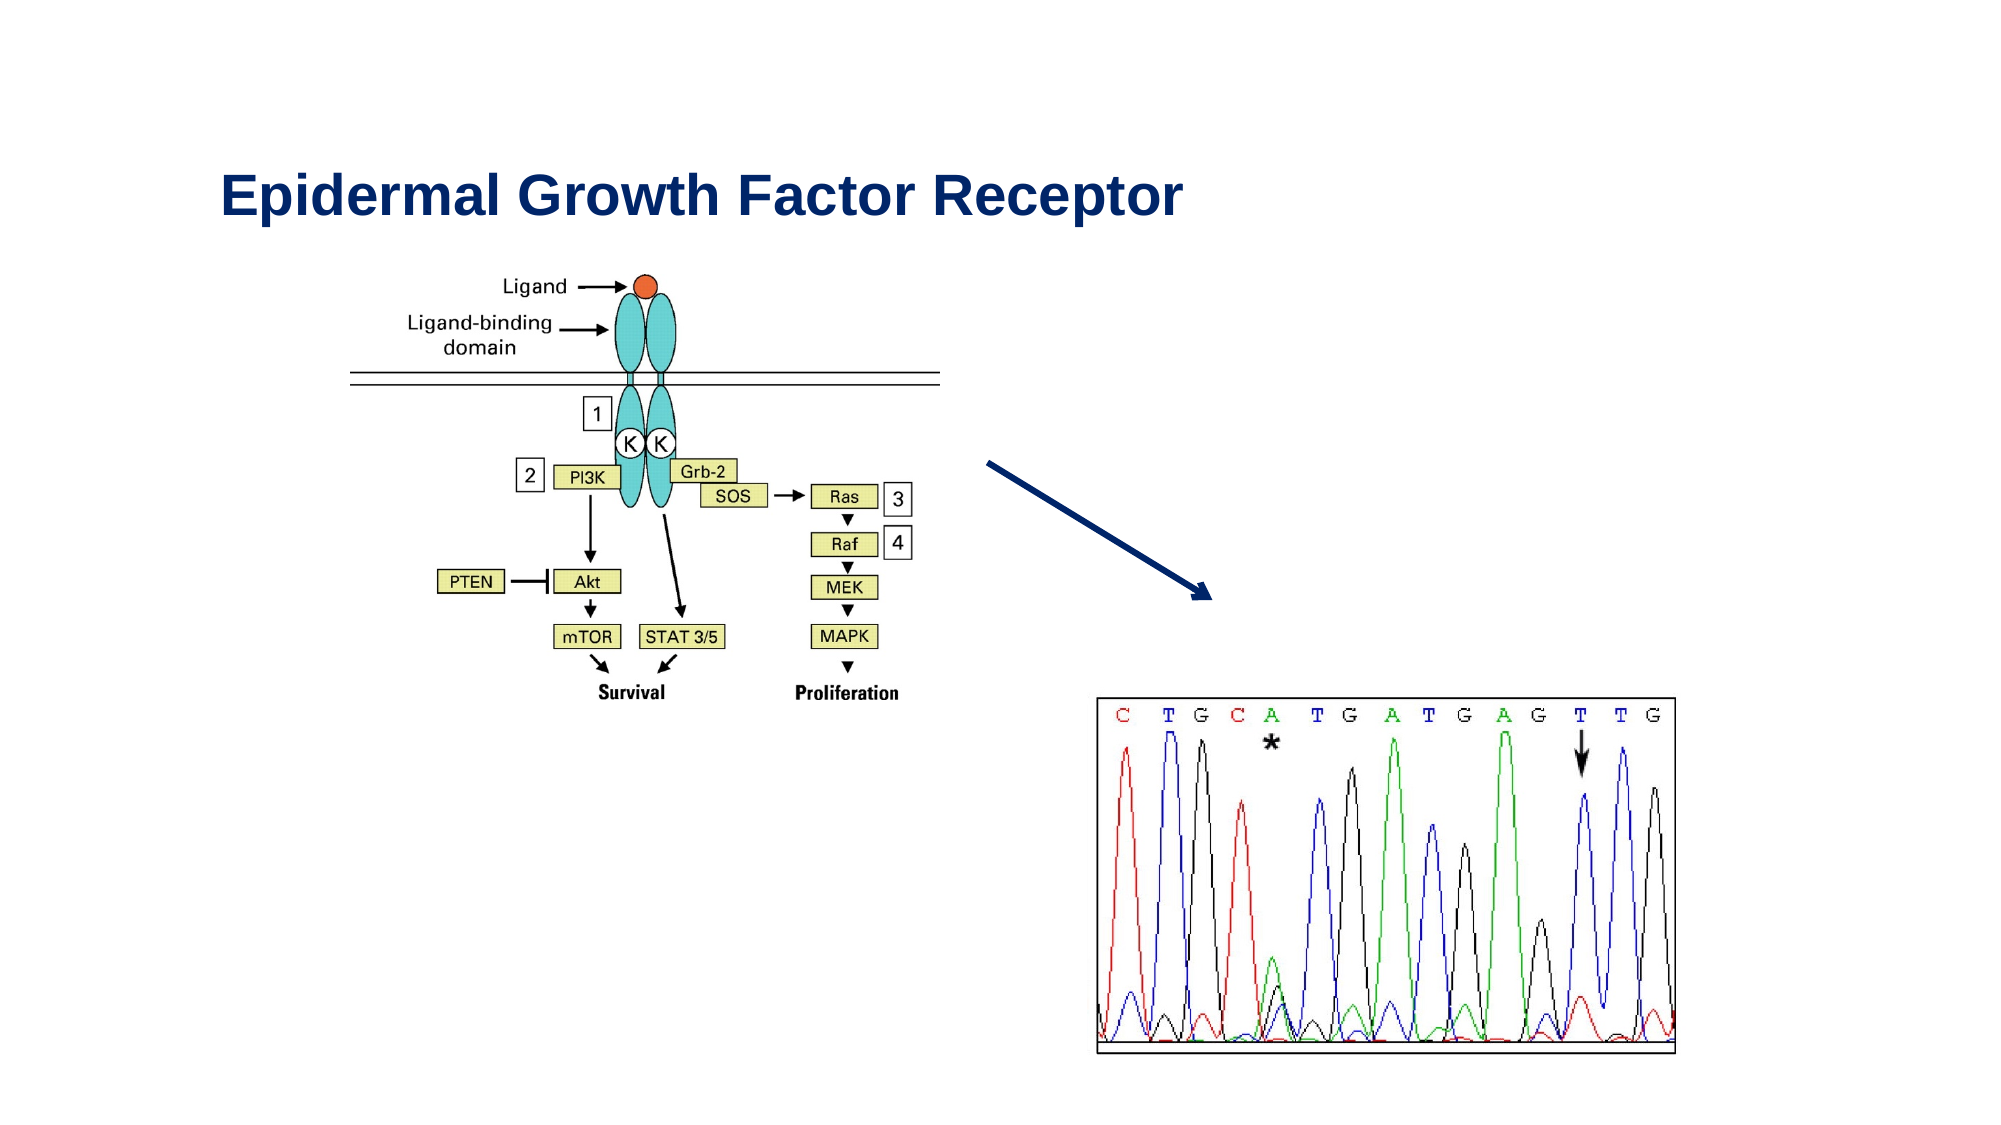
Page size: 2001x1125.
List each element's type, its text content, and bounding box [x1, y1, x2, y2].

text_box Epidermal Growth Factor Receptor [205, 149, 1217, 305]
picture [349, 274, 940, 701]
picture [1087, 687, 1688, 1070]
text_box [987, 462, 1213, 600]
